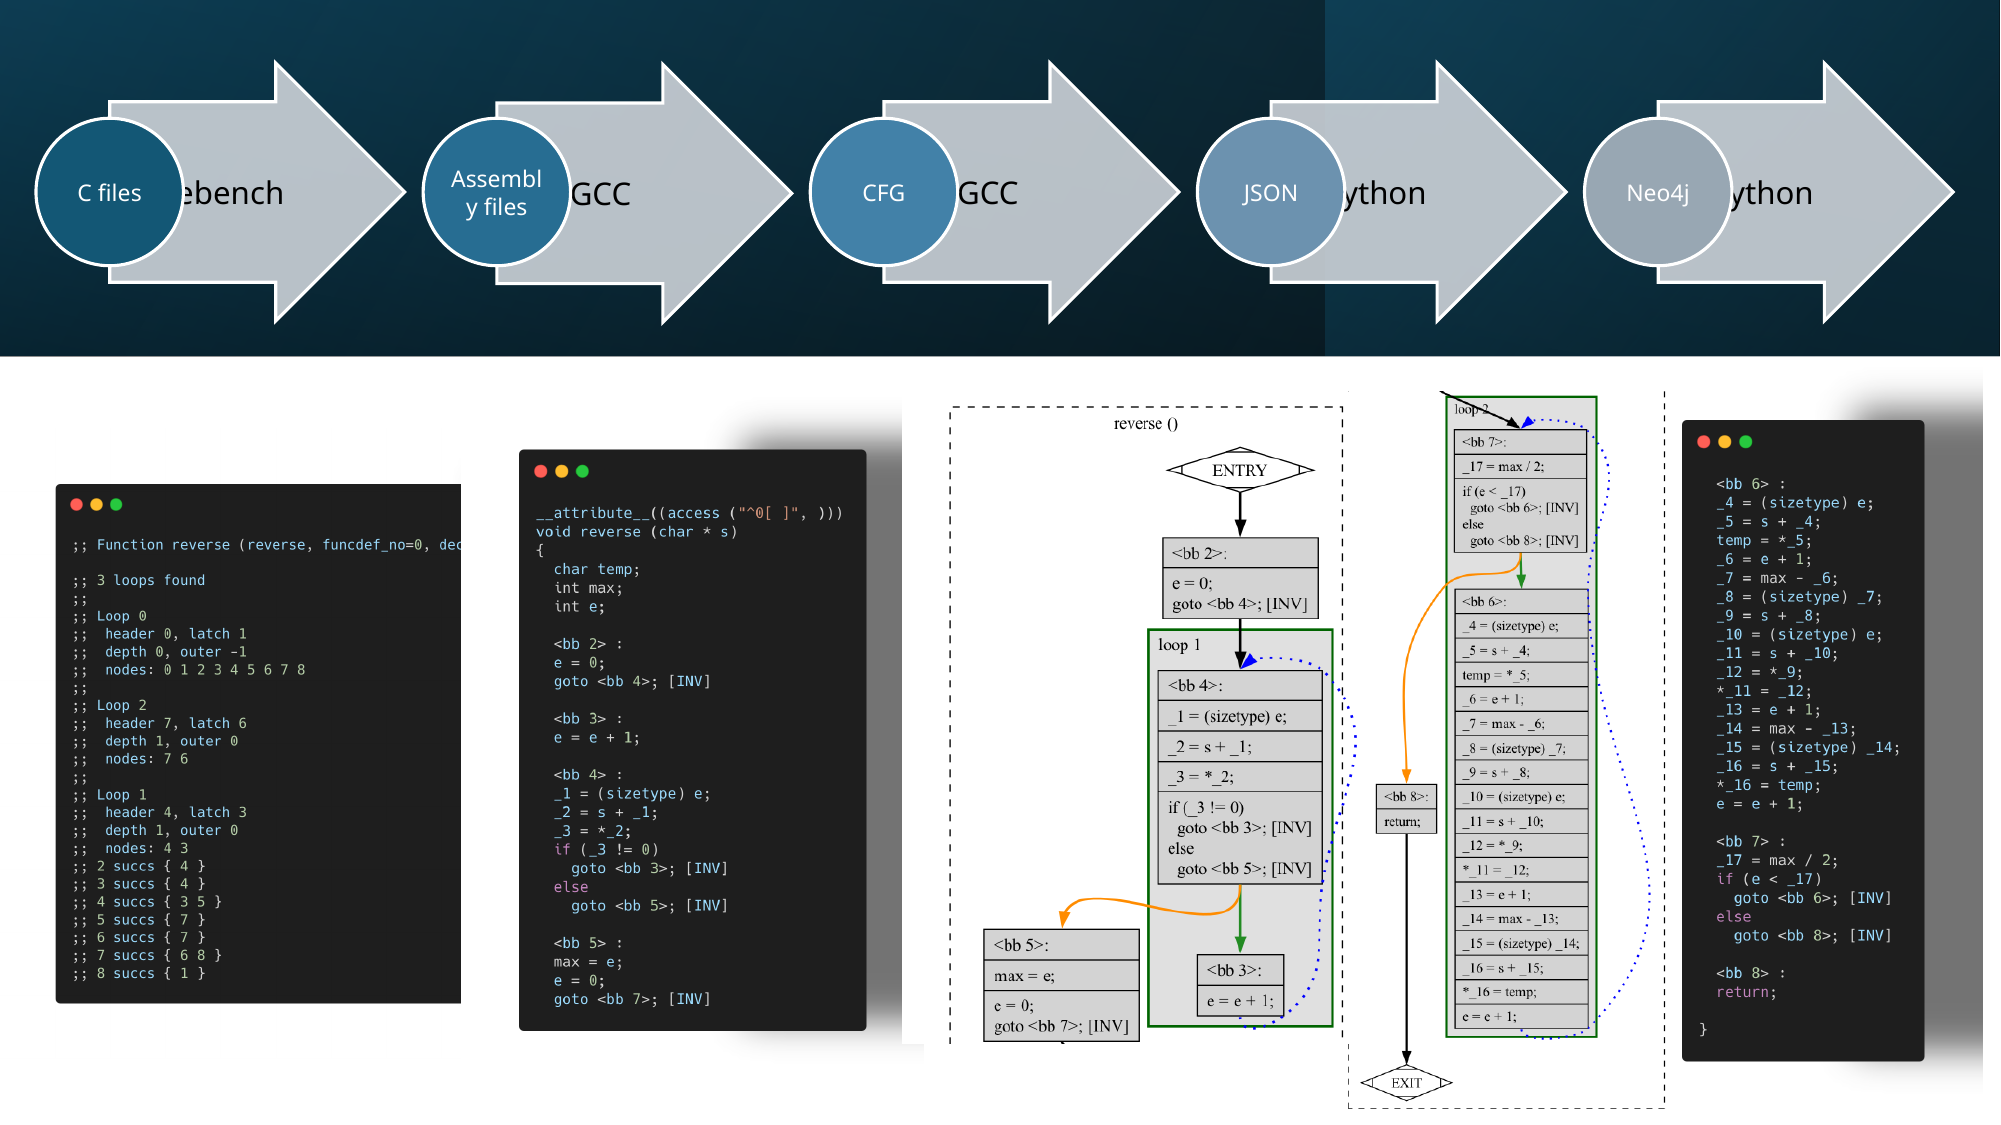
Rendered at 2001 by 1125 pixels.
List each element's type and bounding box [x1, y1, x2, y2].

text_box [0, 0, 2000, 358]
text_box [34, 21, 1955, 363]
picture [0, 360, 1984, 1120]
text_box [0, 358, 2000, 1125]
